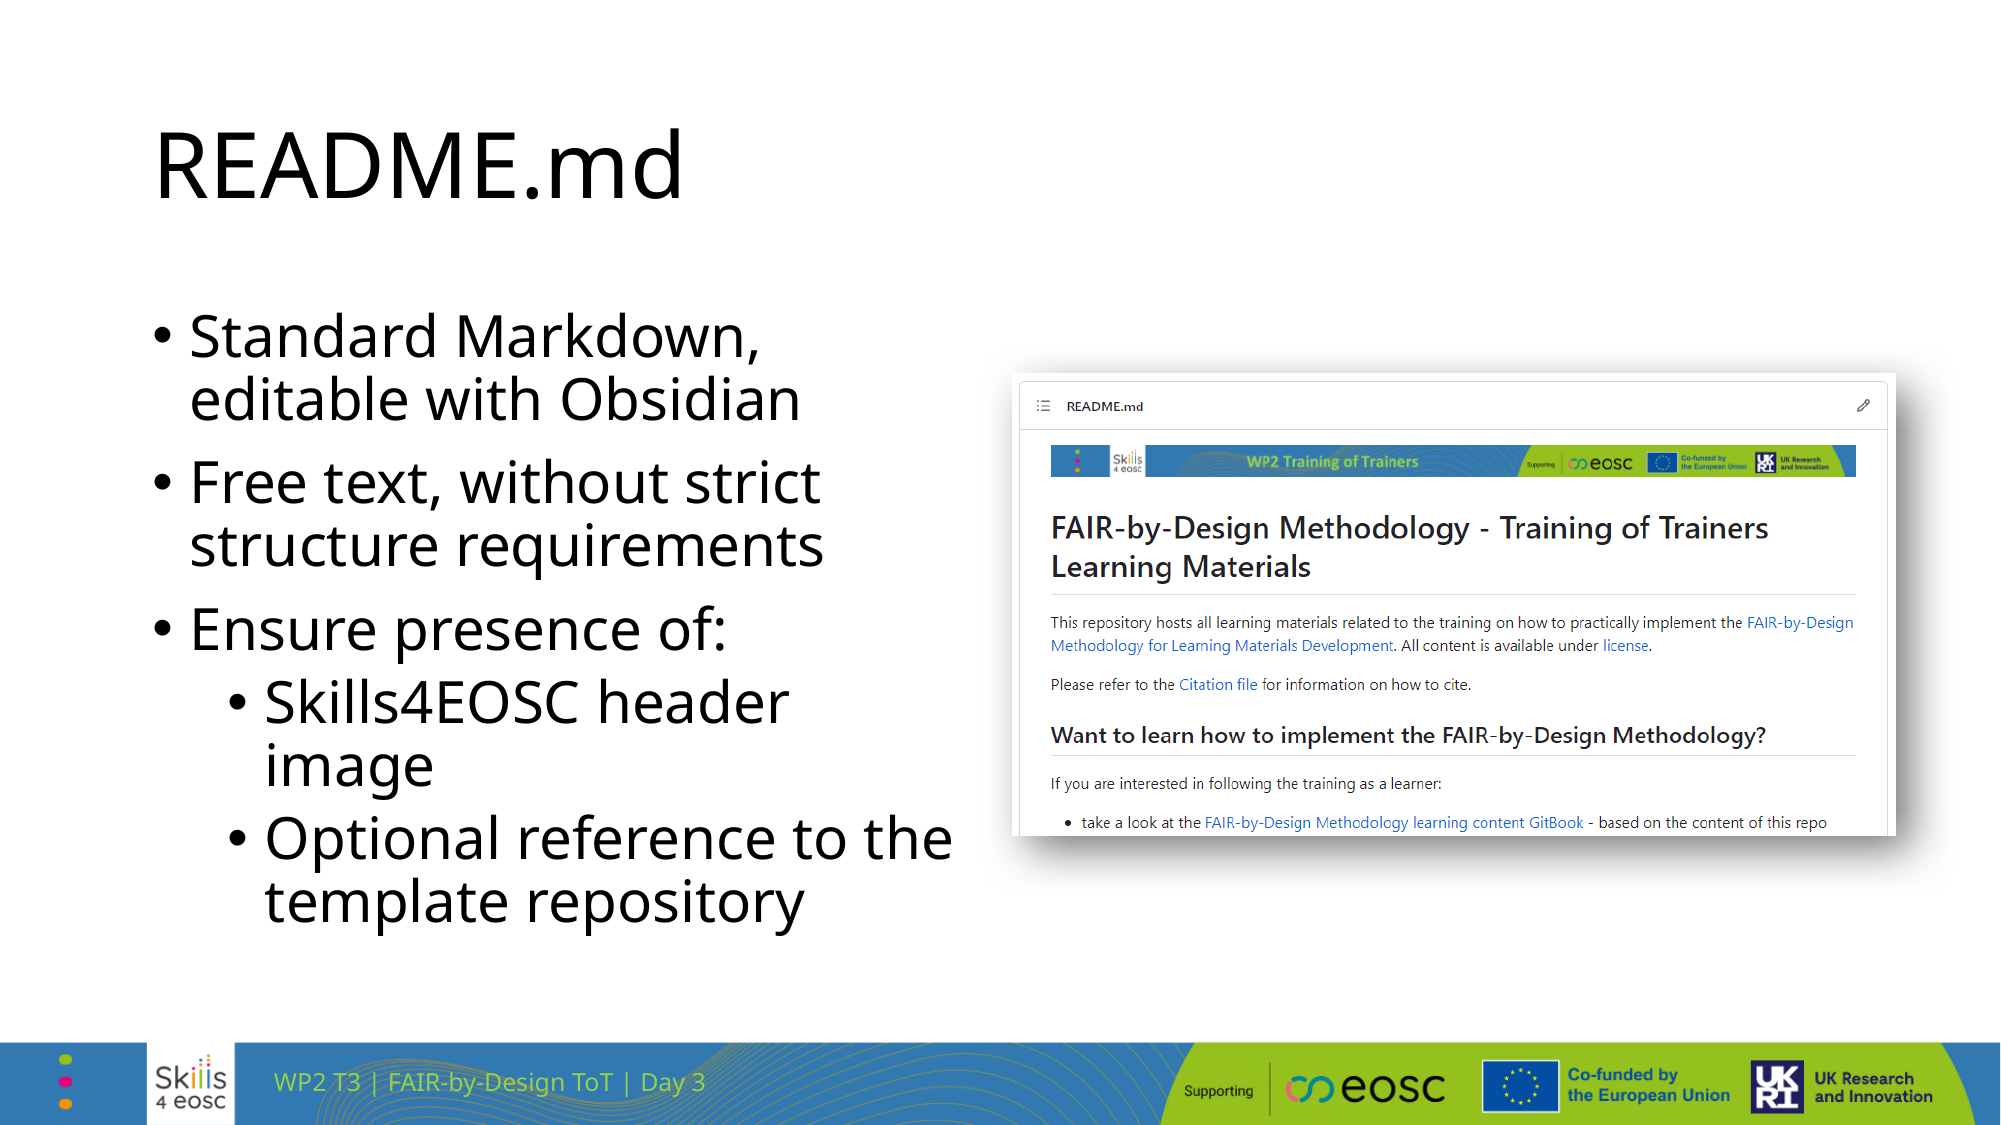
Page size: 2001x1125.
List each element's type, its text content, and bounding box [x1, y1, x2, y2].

list Standard Markdown, editable with Obsidian Free text, without strict structure requirements Ensure presence of: Skills4EOSC header image Optional reference to the template repository [137, 299, 988, 1014]
picture [0, 0, 2001, 1125]
footer WP2 T3 | FAIR-by-Design ToT | Day 3 [258, 1052, 1140, 1112]
title README.md [137, 59, 1863, 278]
